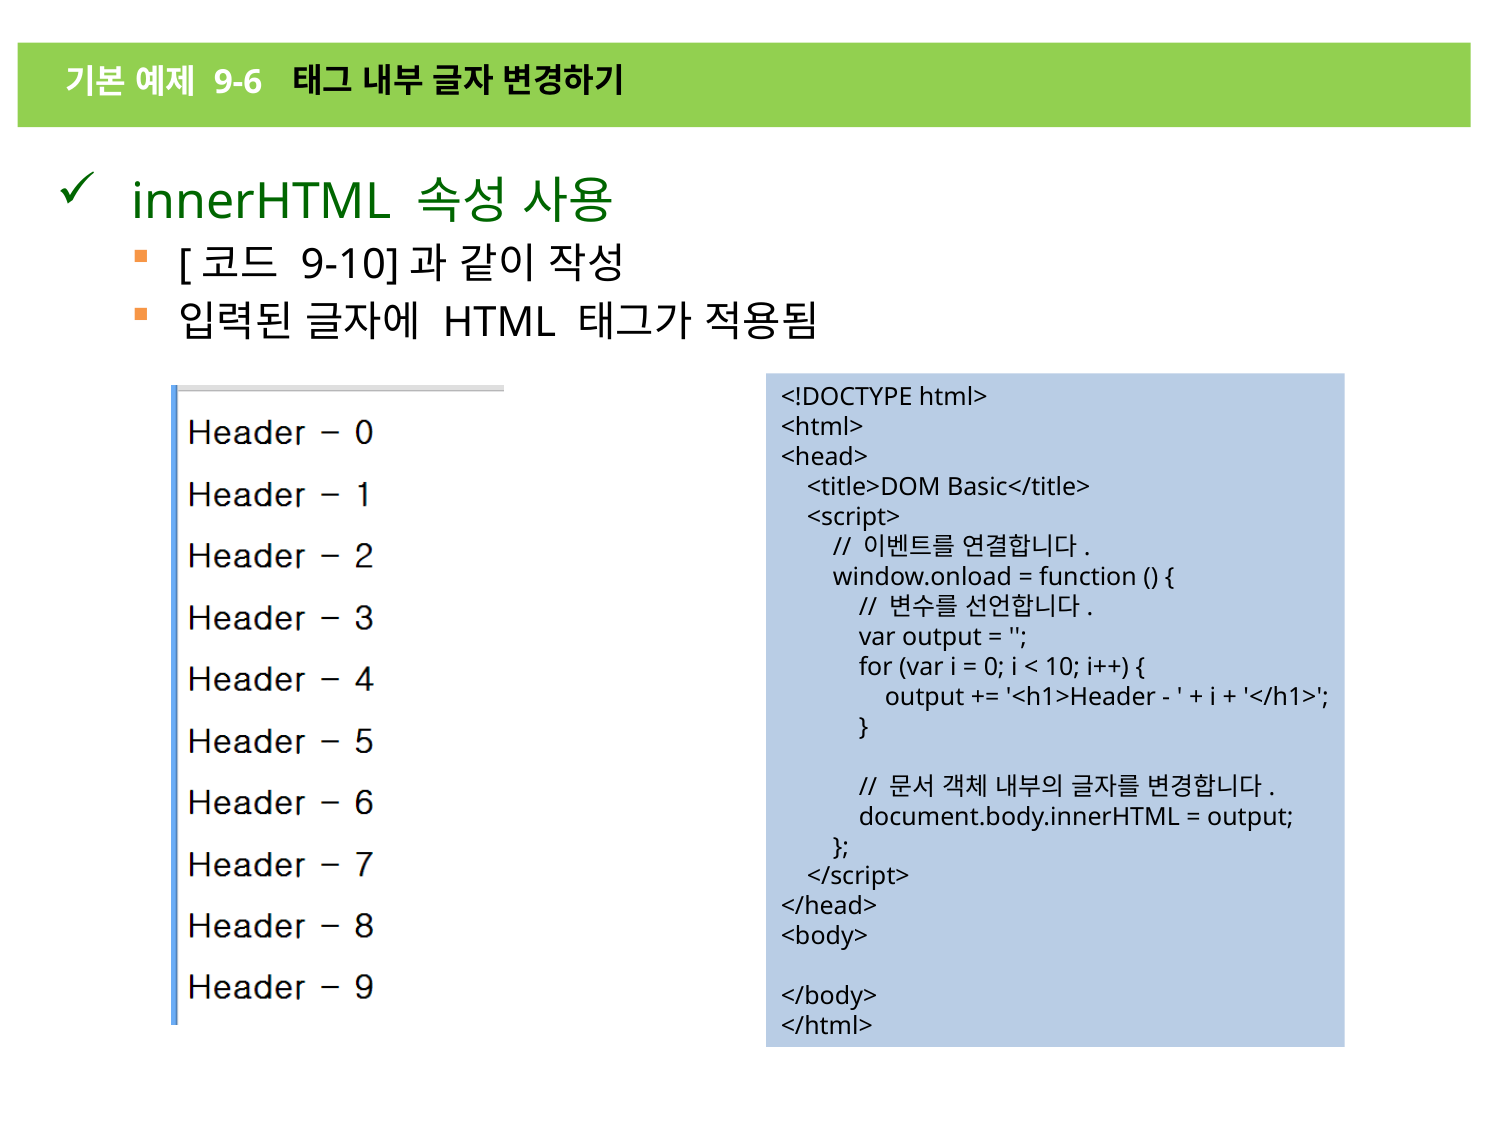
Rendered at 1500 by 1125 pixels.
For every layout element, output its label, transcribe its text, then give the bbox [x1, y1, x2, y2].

list innerHTML 속성 사용 [코드 9-10]과 같이 작성 입력된 글자에 HTML 태그가 적용됨 [41, 160, 1473, 1083]
list 기본 예제 9-6 [24, 52, 278, 102]
picture [171, 385, 505, 1026]
text_box <!DOCTYPE html> <html> <head> <title>DOM Basic</title> <script> // 이벤트를 연결합니다. window.onload = function () { // 변수를 선언합니다. var output = ''; for (var i = 0; i < 10; i++) { output += '<h1>Header - ' + i + '</h1>'; } // 문서 객체 내부의 글자를 변경합니다. document.body.innerHTML = output; }; </script> </head> <body> </body> </html> [766, 373, 1345, 1047]
title 태그 내부 글자 변경하기 [277, 45, 1390, 113]
